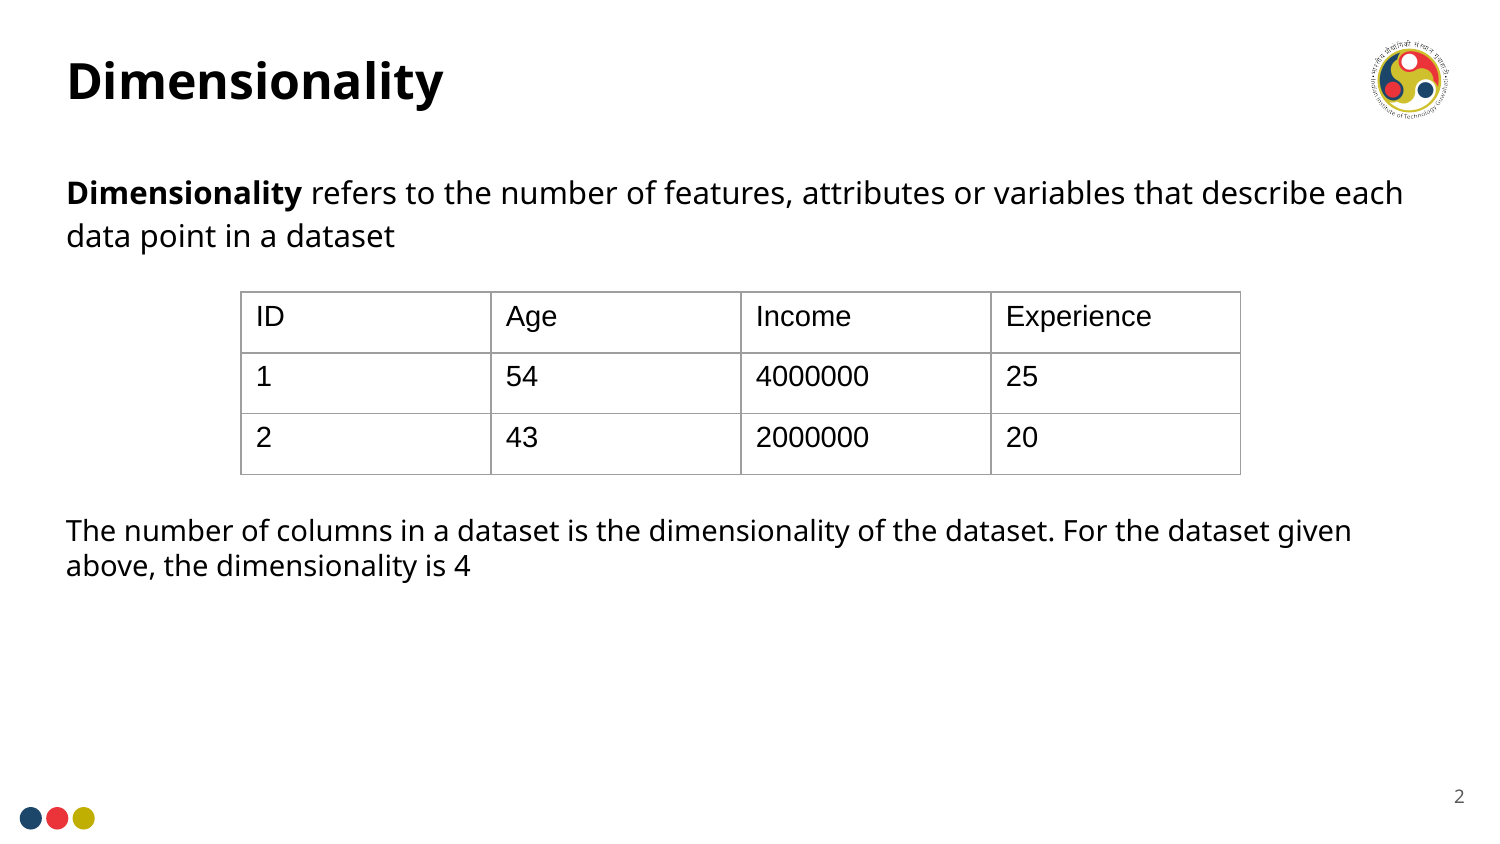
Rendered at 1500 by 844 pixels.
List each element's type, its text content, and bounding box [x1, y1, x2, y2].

table_header Experience [992, 293, 1240, 352]
table_cell 25 [992, 354, 1240, 413]
table_header ID [242, 293, 490, 352]
slide_number 2 [1389, 764, 1480, 830]
table_cell 4000000 [742, 354, 990, 413]
table_cell 2000000 [742, 414, 990, 474]
table_cell 54 [492, 354, 740, 413]
list Dimensionality refers to the number of features, attributes or variables that describe each data point in a dataset [51, 152, 1480, 457]
table_cell 1 [242, 354, 490, 413]
table_cell 43 [492, 414, 740, 474]
table_header Income [742, 293, 990, 352]
text_box The number of columns in a dataset is the dimensionality of the dataset. For the dataset given above, the dimensionality is 4 [51, 504, 1416, 590]
title Dimensionality [51, 33, 1449, 126]
table_cell 2 [242, 414, 490, 474]
table_header Age [492, 293, 740, 352]
table_cell 20 [992, 414, 1240, 474]
